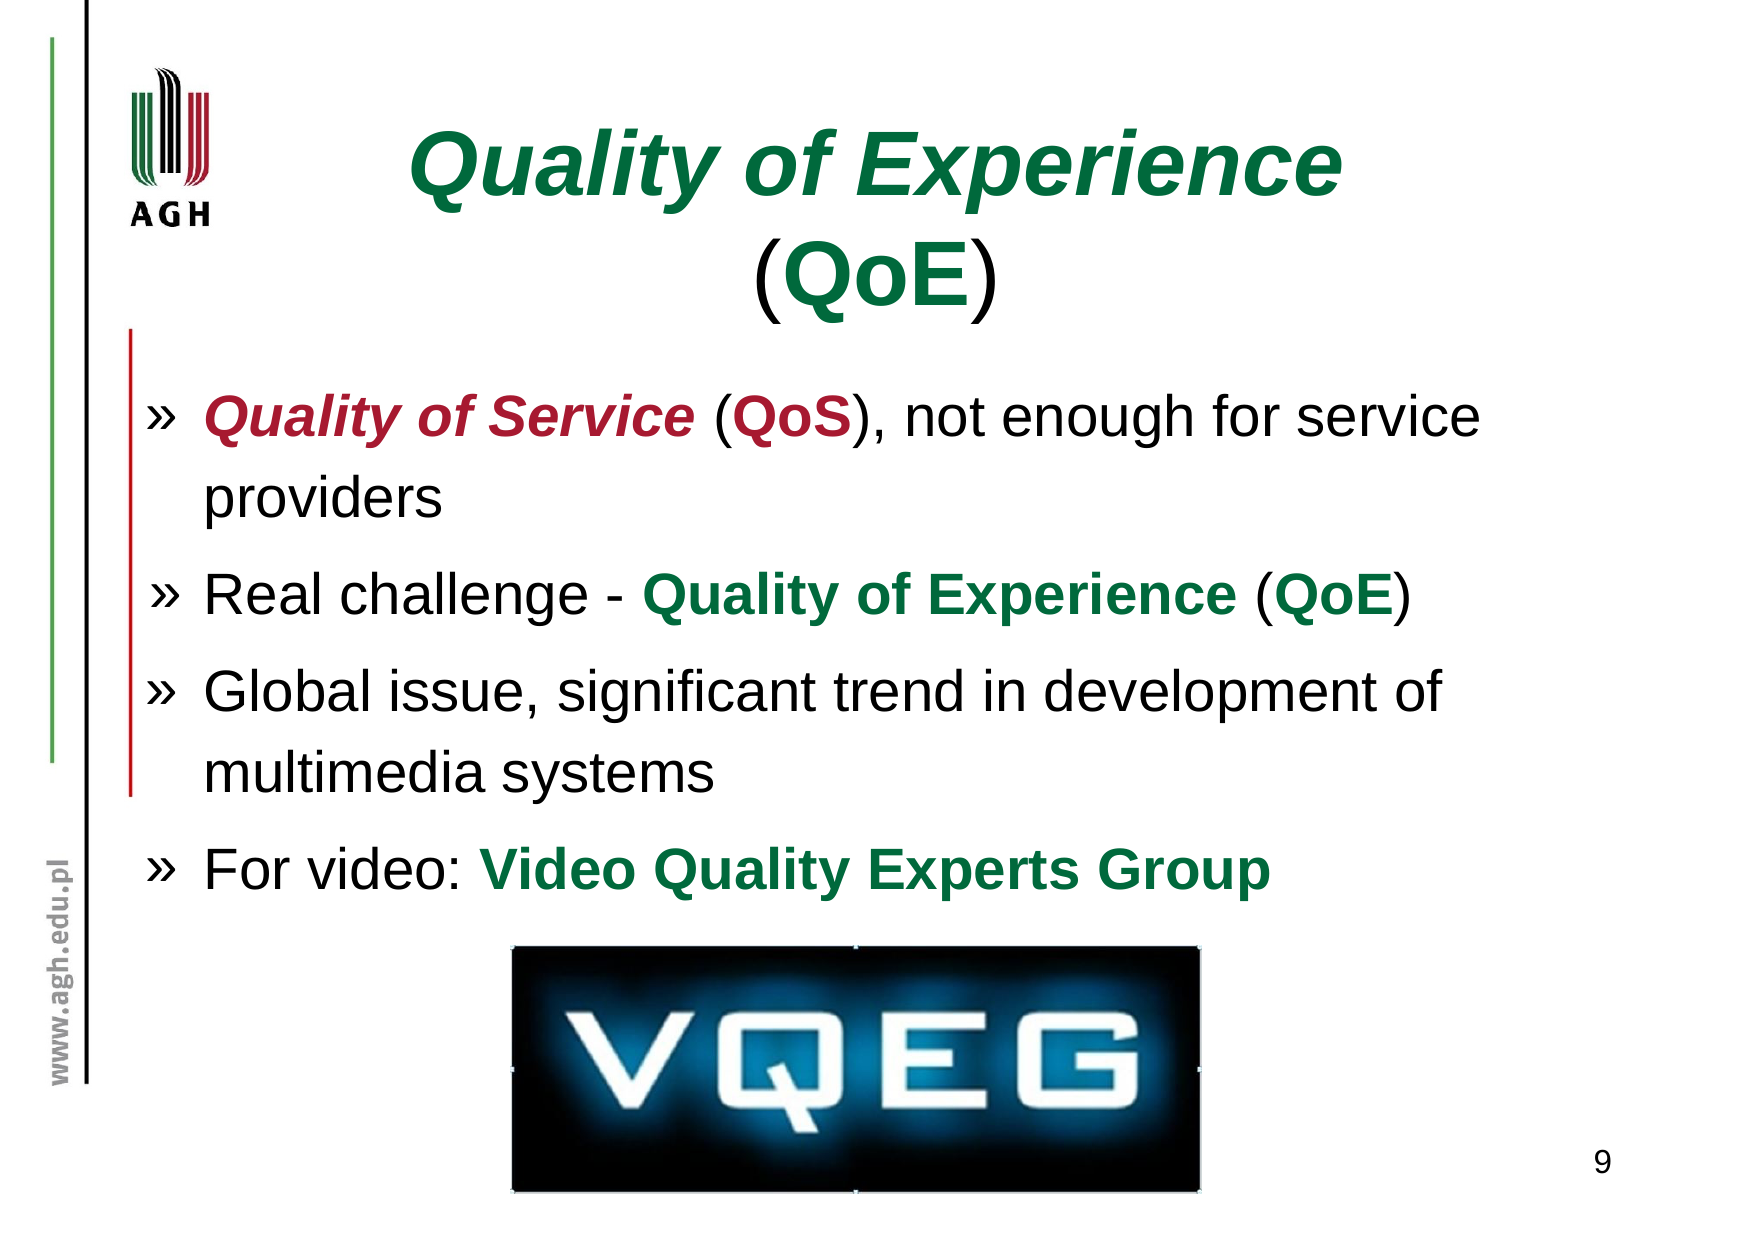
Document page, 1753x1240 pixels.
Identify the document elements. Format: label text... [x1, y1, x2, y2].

list Quality of Service (QoS), not enough for service providers Real challenge - Quality of Experience (QoE) Global issue, significant trend in development of multimedia systems For video: Video Quality Experts Group [131, 358, 1622, 946]
title Quality of Experience (QoE) [131, 110, 1622, 317]
picture [0, 0, 1753, 1240]
slide_number 9 [1565, 1130, 1622, 1184]
